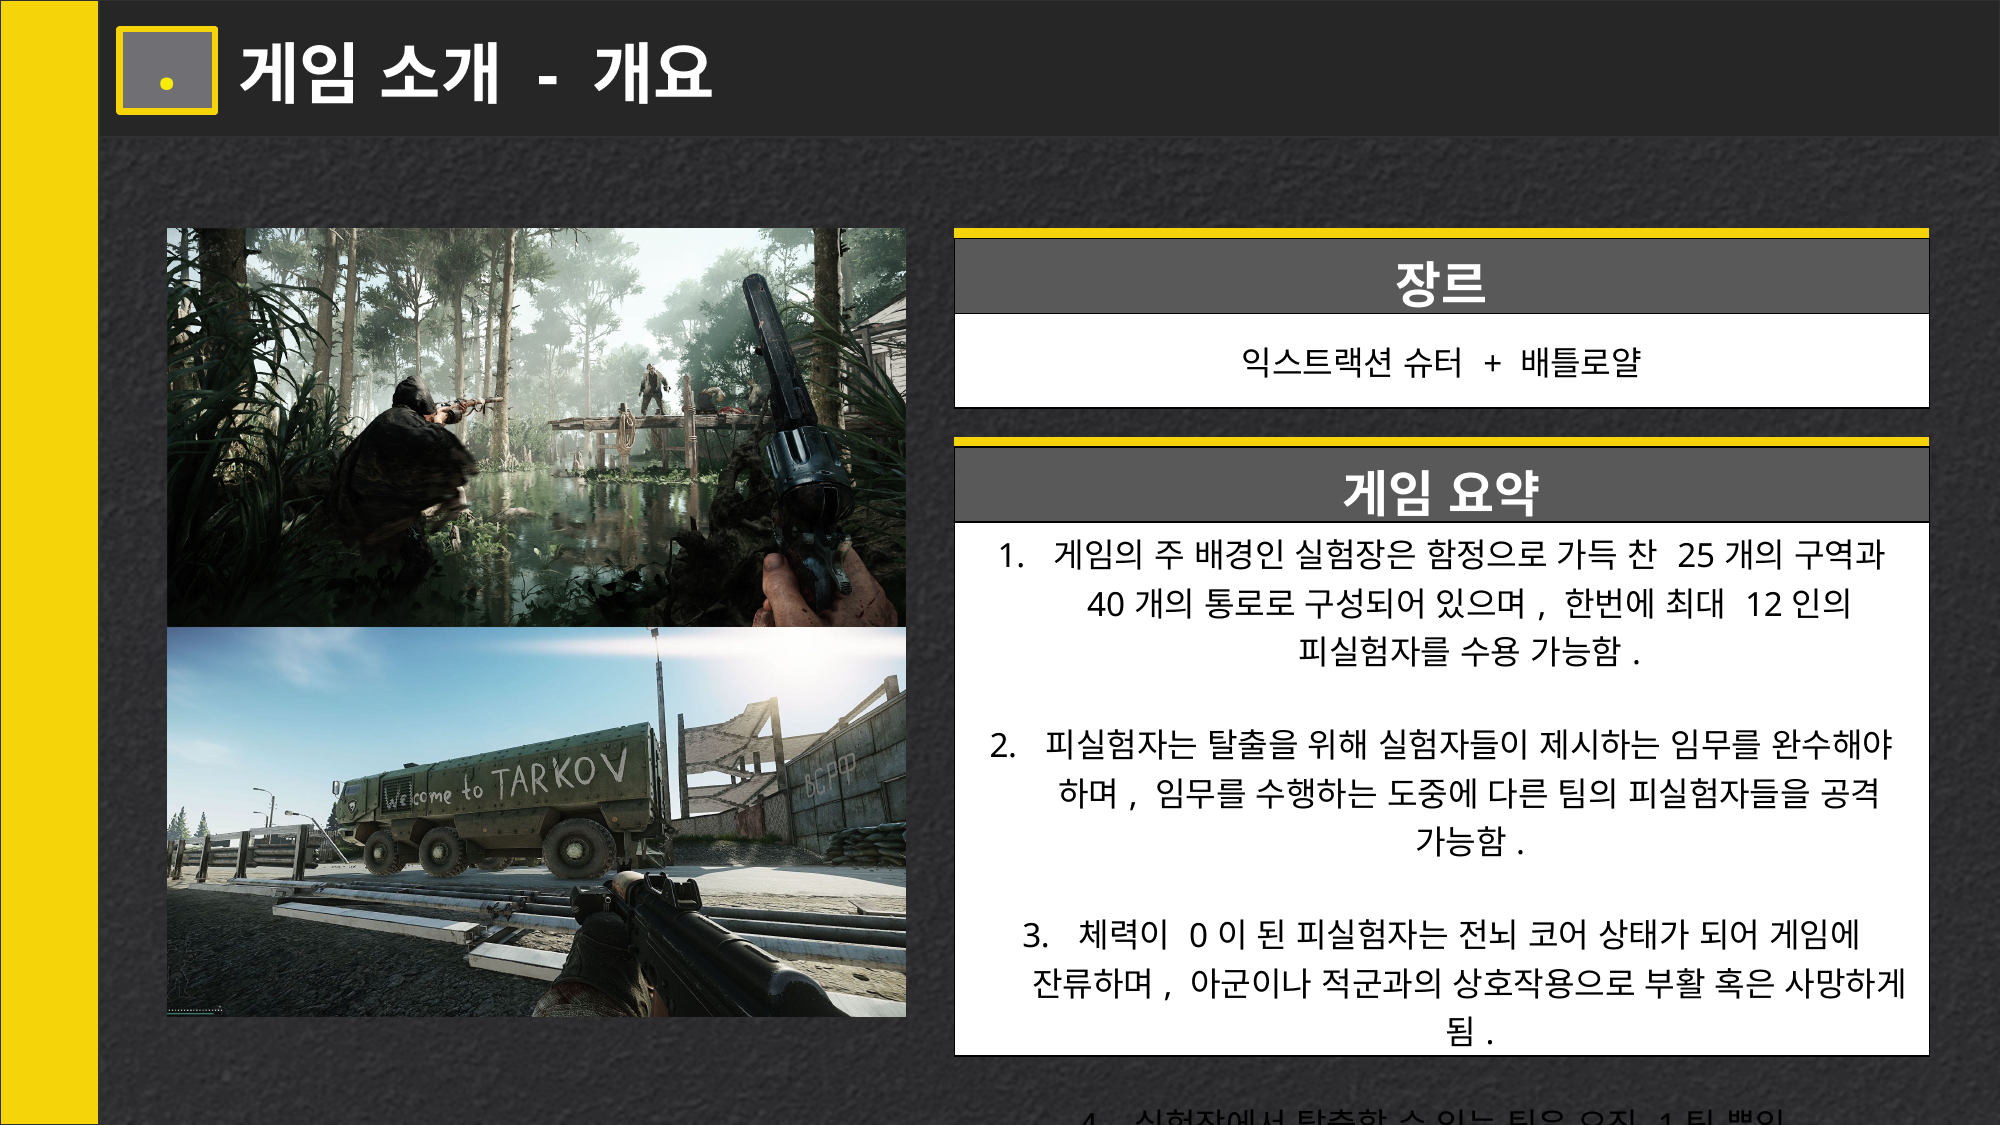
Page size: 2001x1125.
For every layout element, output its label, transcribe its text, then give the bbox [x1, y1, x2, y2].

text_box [119, 23, 840, 121]
picture [100, 138, 2000, 1125]
table_header 게임 요약 [955, 448, 1929, 521]
table_cell 익스트랙션 슈터 + 배틀로얄 [955, 314, 1929, 407]
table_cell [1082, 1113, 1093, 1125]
table_cell 게임의 주 배경인 실험장은 함정으로 가득 찬 25개의 구역과 40개의 통로로 구성되어 있으며, 한번에 최대 12인의 피실험자를 수용 가능함. 피실험자는 탈출을 위해 실험자들이 제시하는 임무를 완수해야 하며, 임무를 수행하는 도중에 다른 팀의 피실험자들을 공격 가능함. 체력이 0이 된 피실험자는 전뇌 코어 상태가 되어 게임에 잔류하며, 아군이나 적군과의 상호작용으로 부활 혹은 사망하게 됨. 실험장에서 탈출할 수 있는 팀은 오직 1팀 뿐임. [955, 523, 1929, 1055]
text_box [0, 0, 100, 1125]
table_header 장르 [955, 242, 1929, 313]
text_box [100, 0, 2000, 138]
